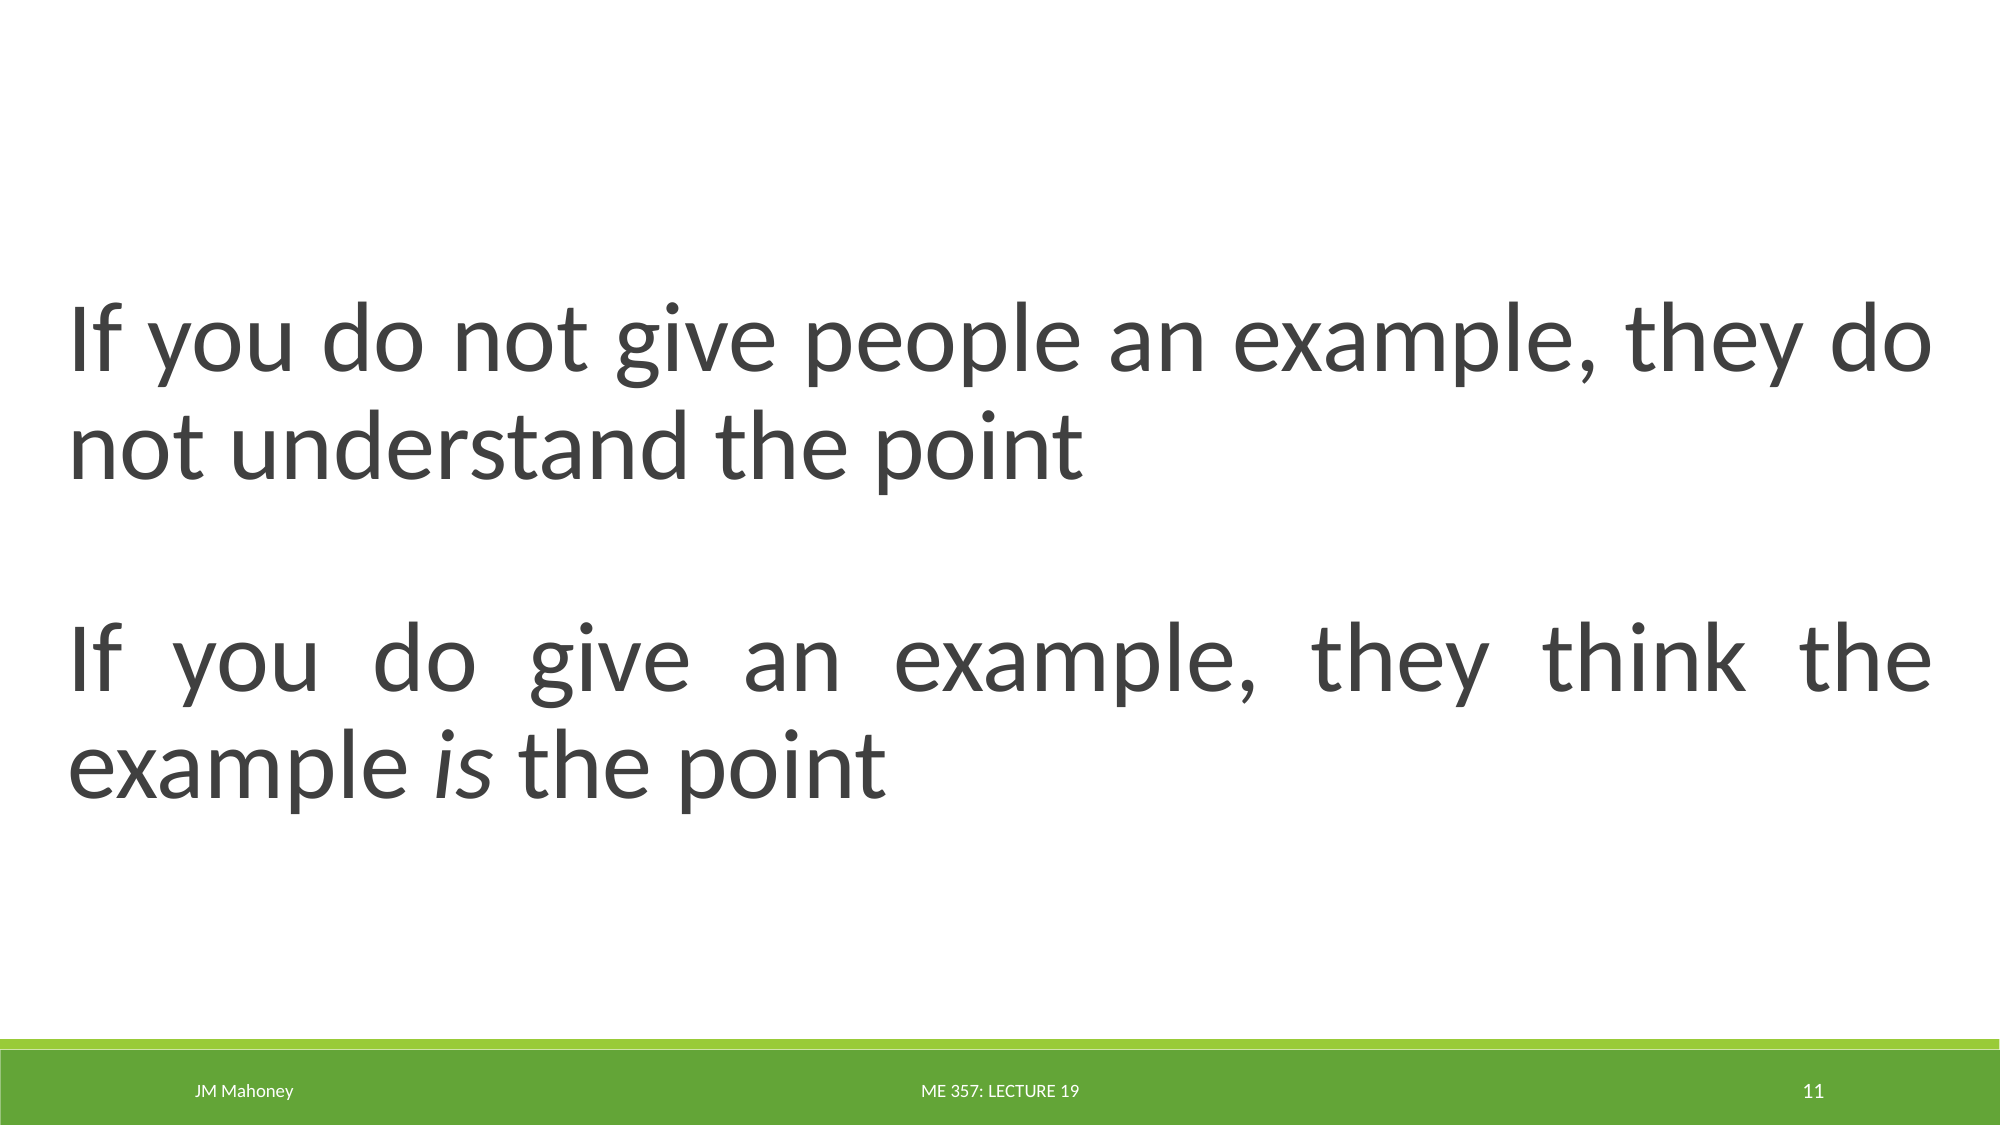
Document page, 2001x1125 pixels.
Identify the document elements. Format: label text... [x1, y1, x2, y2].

list If you do not give people an example, they do not understand the point If you do give an example, they think the example is the point [63, 278, 1937, 847]
slide_number JM Mahoney [180, 1059, 586, 1120]
footer ME 357: Lecture 19 [604, 1059, 1396, 1120]
slide_number 11 [1624, 1059, 1840, 1120]
